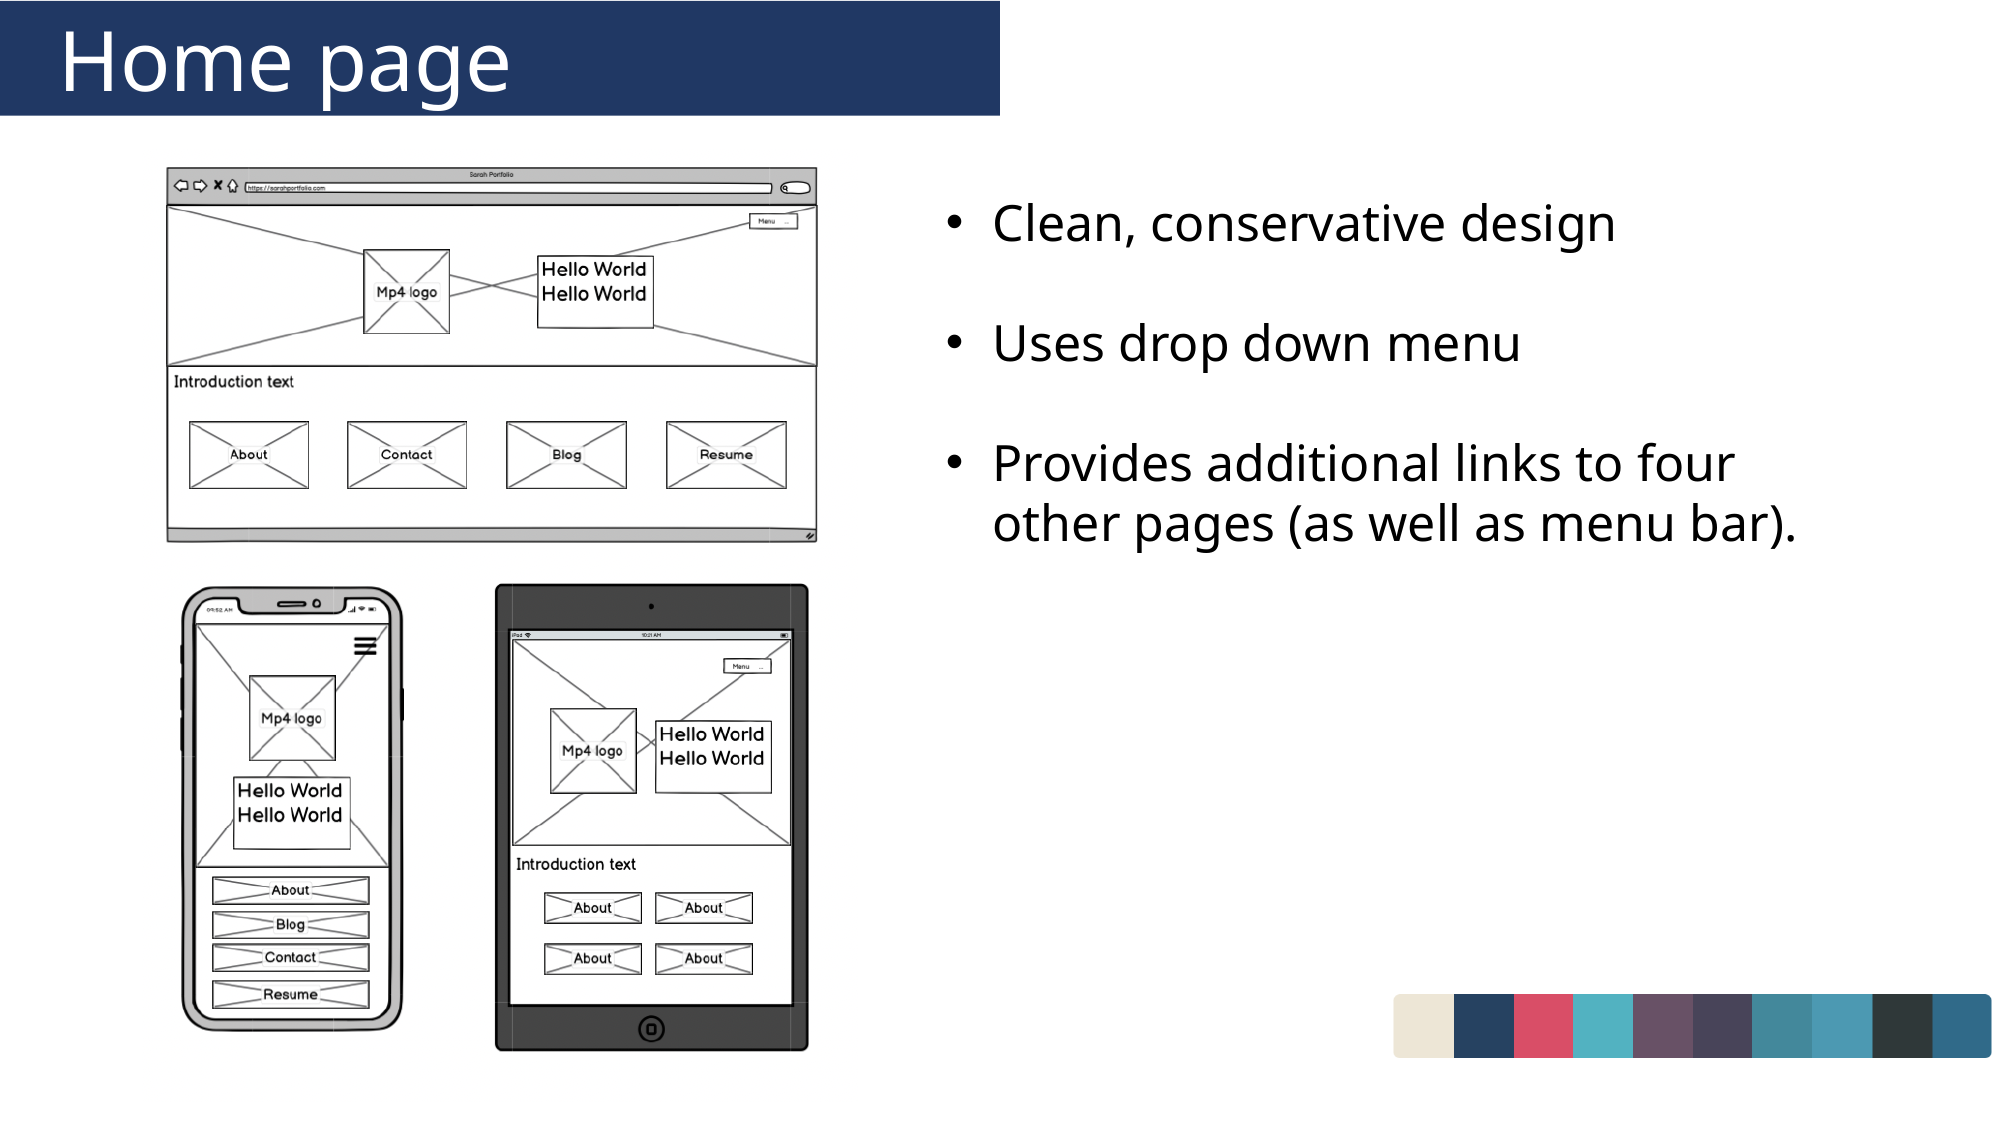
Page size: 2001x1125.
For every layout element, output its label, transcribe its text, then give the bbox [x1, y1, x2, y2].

text_box Home page [0, 0, 1000, 116]
picture [142, 149, 858, 1102]
text_box Clean, conservative design Uses drop down menu Provides additional links to four other pages (as well as menu bar). [931, 183, 1823, 604]
picture [1389, 990, 2000, 1061]
